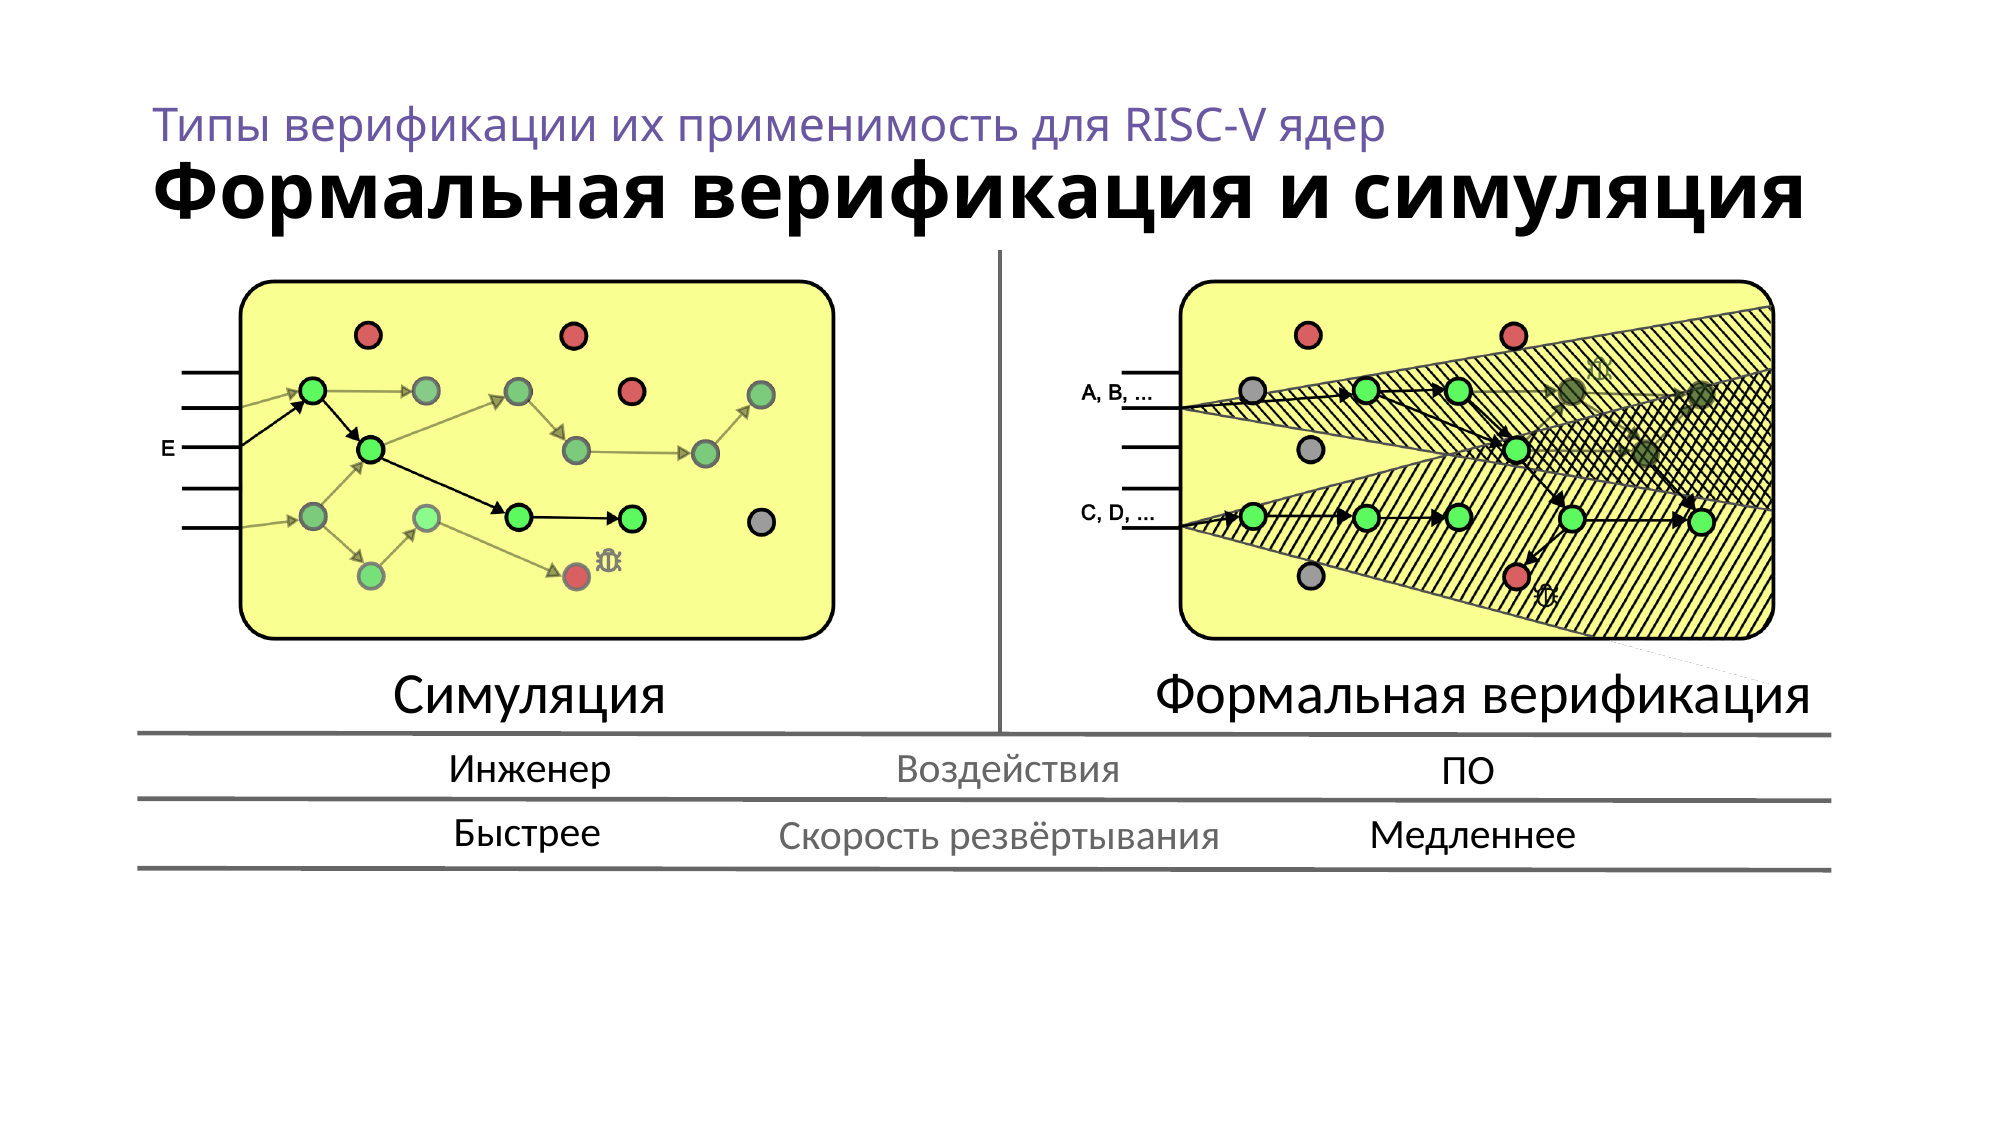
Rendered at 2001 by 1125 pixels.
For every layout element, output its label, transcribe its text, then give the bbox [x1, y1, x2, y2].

title Типы верификации их применимость для RISC-V ядер Формальная верификация и симуляция [137, 59, 1863, 229]
picture [137, 229, 2000, 1066]
